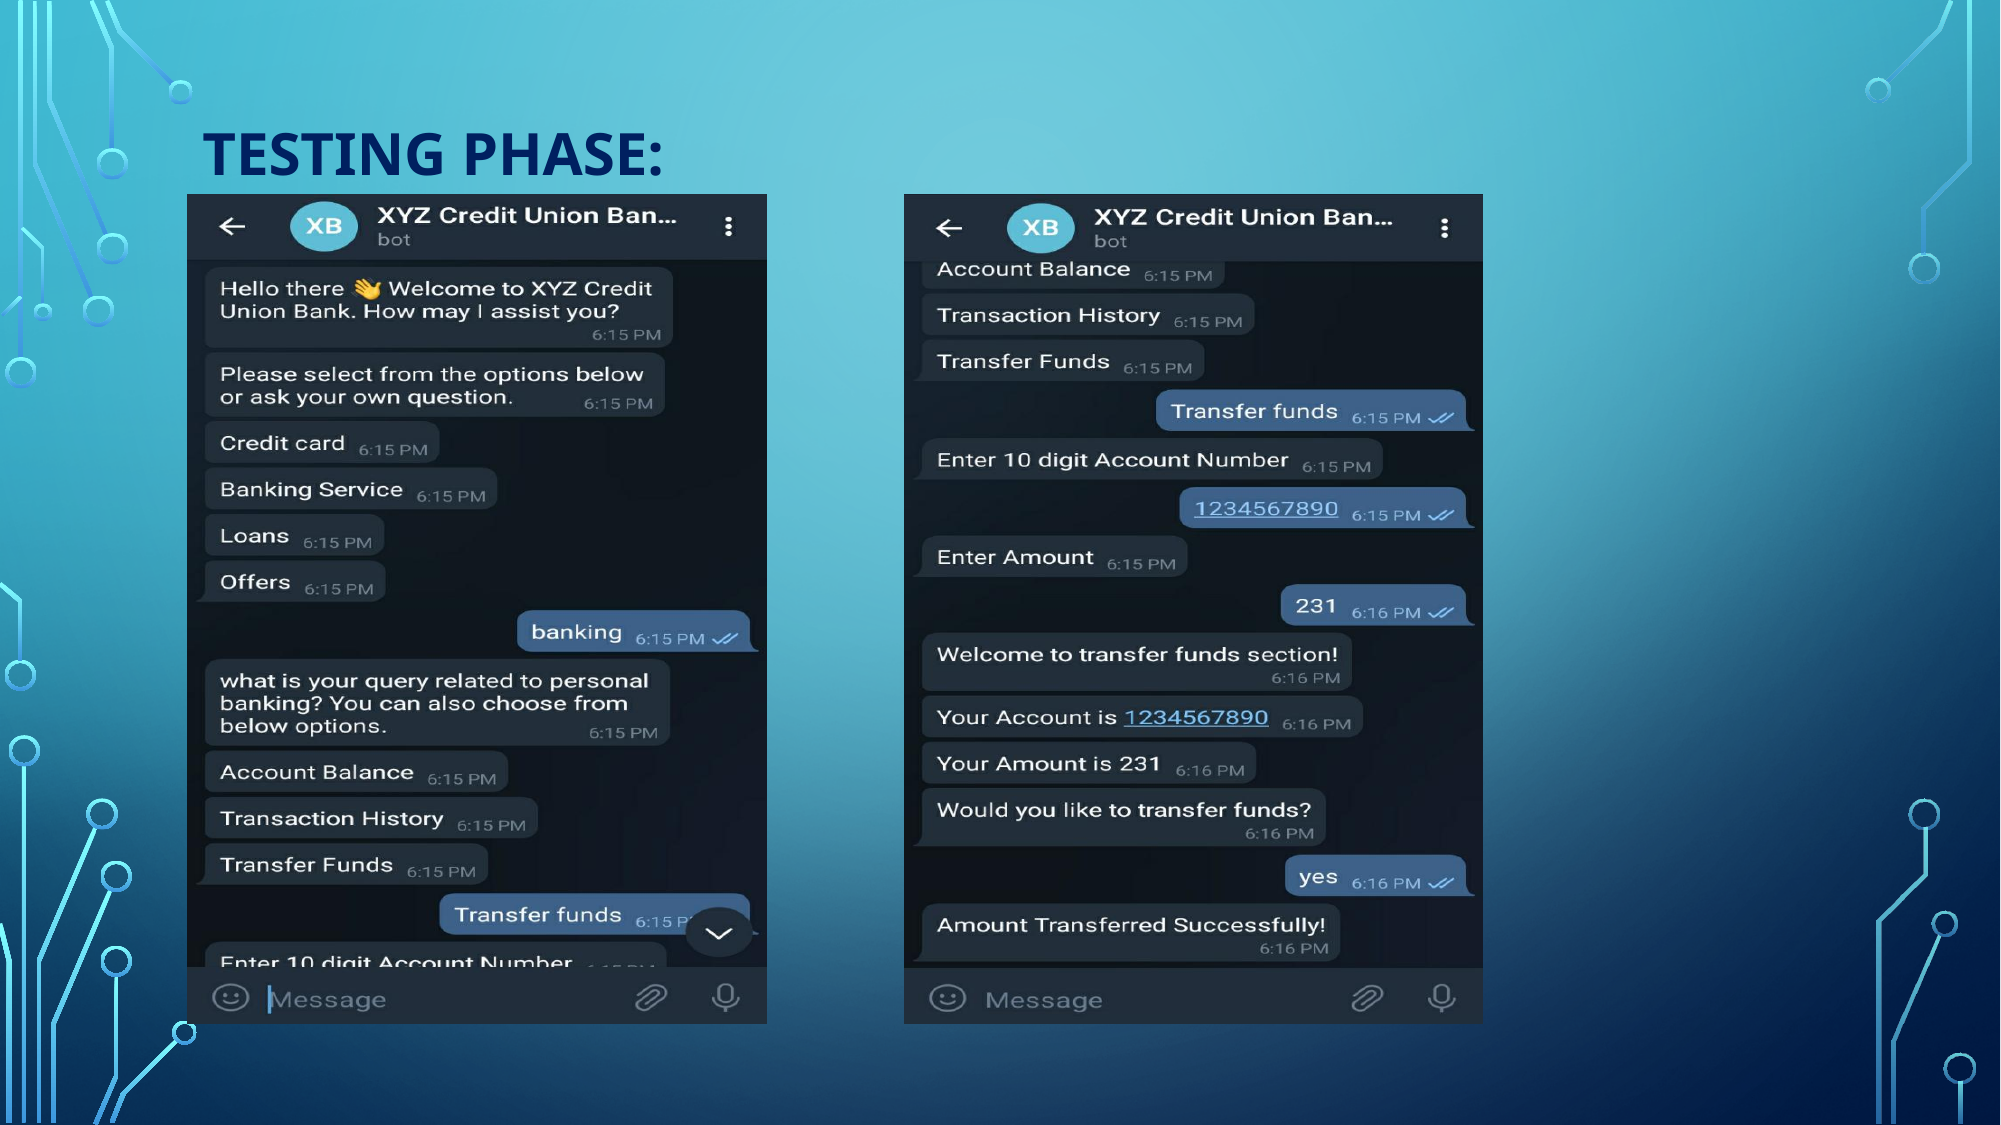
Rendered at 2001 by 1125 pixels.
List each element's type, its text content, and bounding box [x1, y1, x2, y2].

picture [904, 193, 1483, 1024]
picture [186, 193, 767, 1024]
title Testing phase: [187, 101, 1813, 212]
